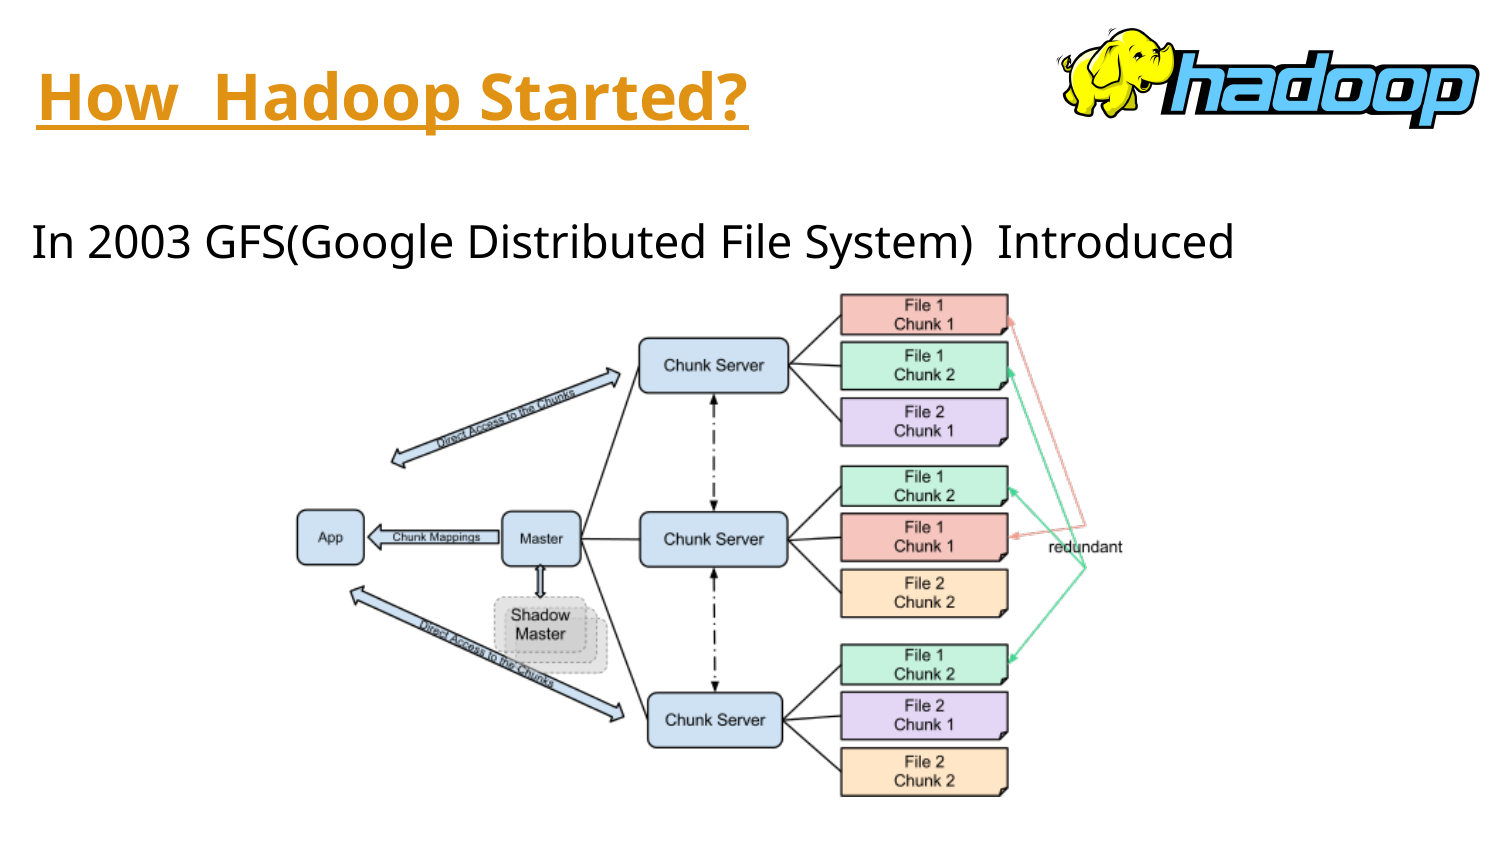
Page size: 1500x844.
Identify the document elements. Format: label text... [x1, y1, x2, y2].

picture [286, 291, 1138, 797]
picture [1050, 21, 1486, 135]
text_box In 2003 GFS(Google Distributed File System) Introduced [16, 197, 1484, 448]
title How Hadoop Started? [21, 40, 1045, 135]
